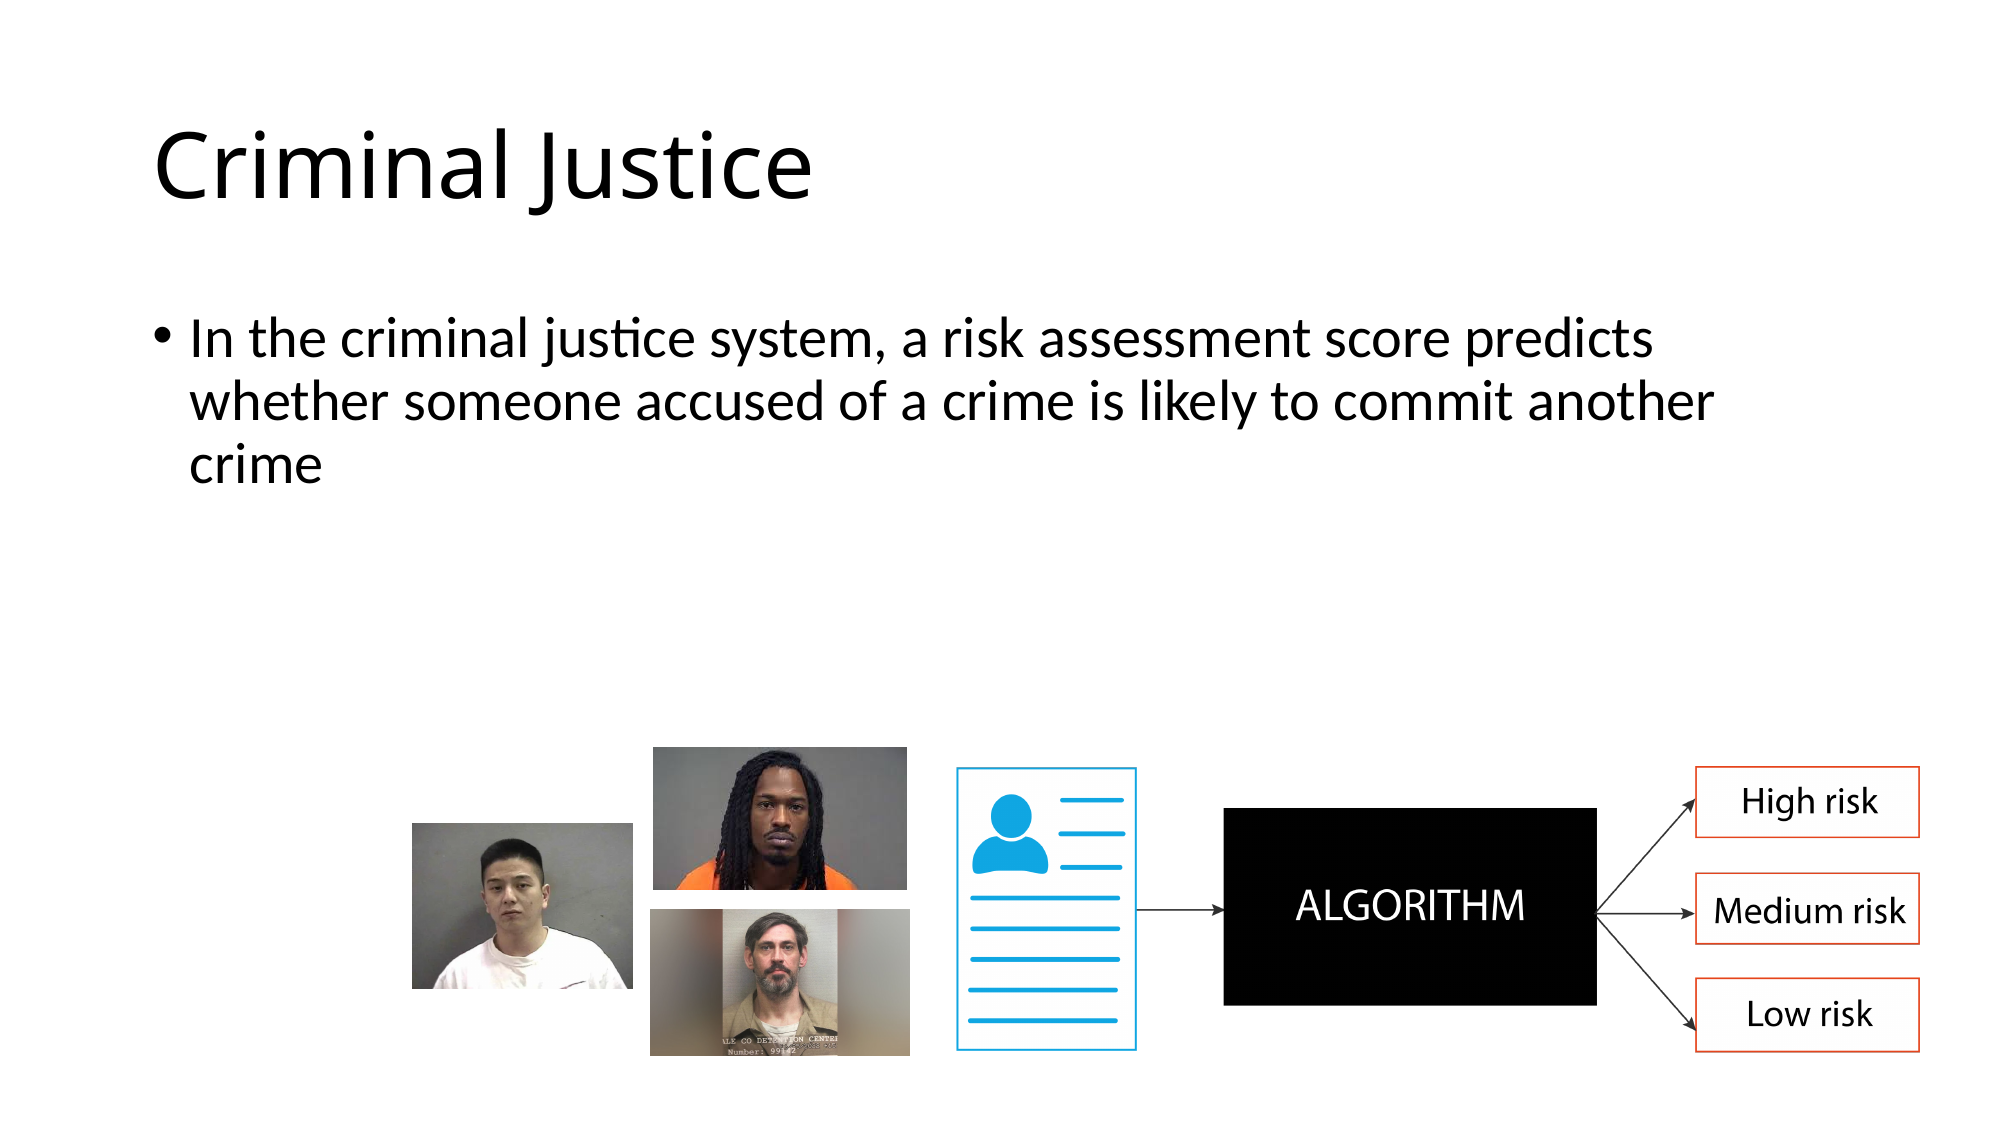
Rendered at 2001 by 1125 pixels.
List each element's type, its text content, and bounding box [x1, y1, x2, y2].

picture [653, 747, 907, 890]
picture [412, 823, 633, 989]
list In the criminal justice system, a risk assessment score predicts whether someone accused of a crime is likely to commit another crime [137, 299, 1863, 1014]
picture [956, 765, 1921, 1054]
picture [650, 909, 910, 1056]
title Criminal Justice [137, 59, 1863, 278]
picture [959, 770, 1134, 1048]
